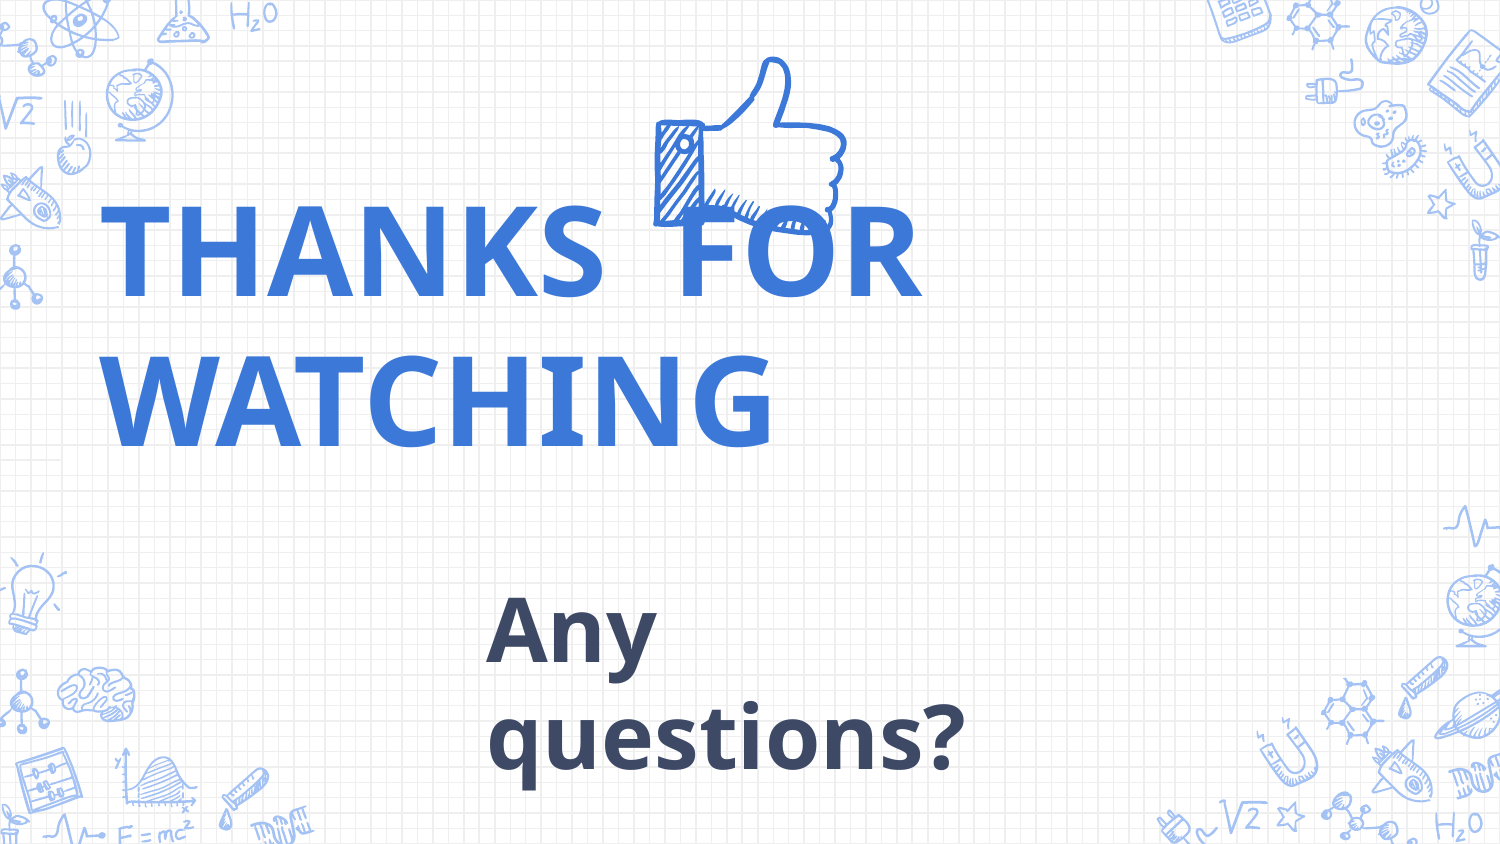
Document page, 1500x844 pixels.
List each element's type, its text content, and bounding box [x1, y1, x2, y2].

title THANKS FOR WATCHING [84, 296, 1500, 487]
list Any questions? [471, 557, 1077, 748]
text_box [653, 56, 847, 236]
